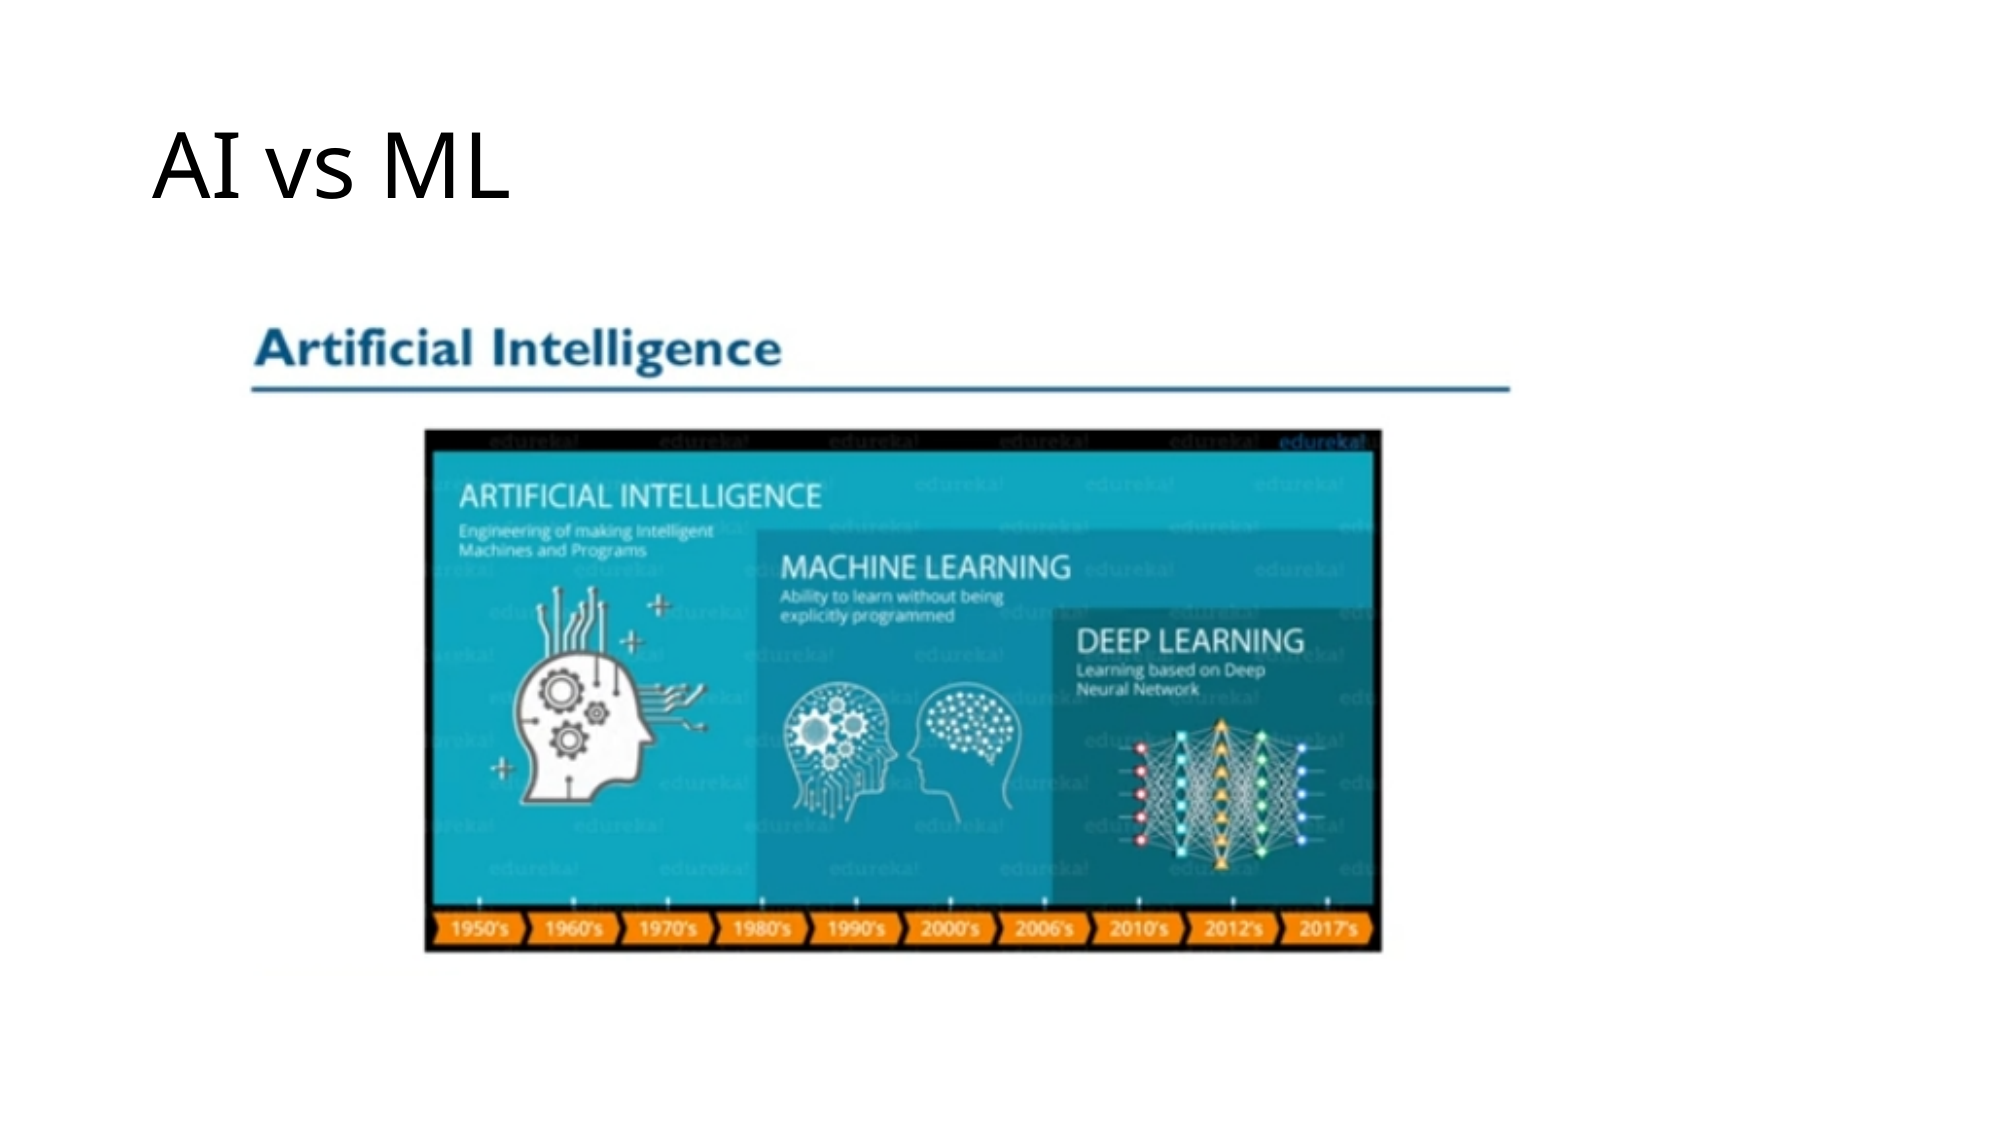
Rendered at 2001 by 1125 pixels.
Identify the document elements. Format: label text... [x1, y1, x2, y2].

title AI vs ML [137, 59, 1863, 278]
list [217, 287, 1530, 976]
